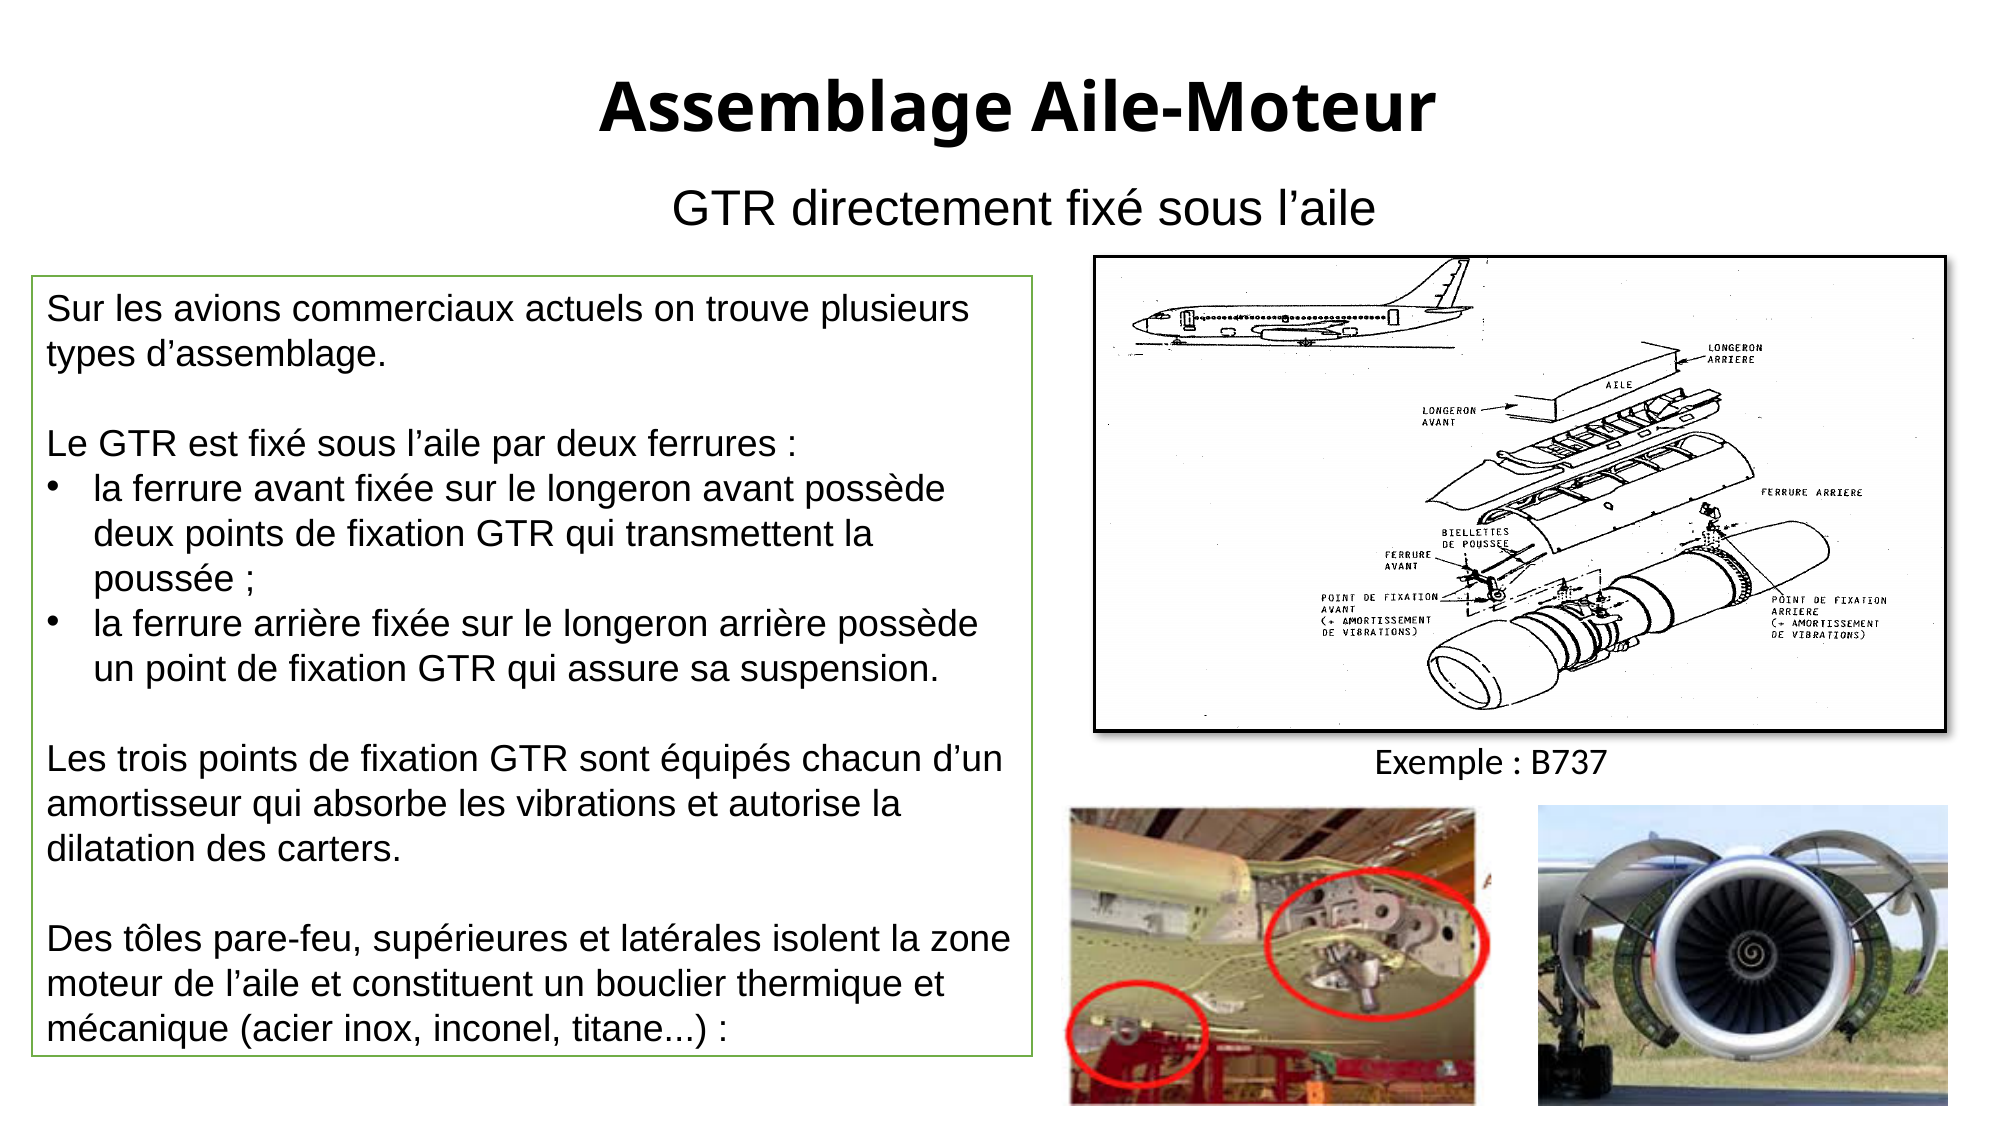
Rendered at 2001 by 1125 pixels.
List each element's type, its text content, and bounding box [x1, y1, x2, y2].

picture [1538, 805, 1948, 1106]
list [1095, 258, 1944, 730]
title Assemblage Aile-Moteur [584, 45, 1535, 174]
picture [1061, 805, 1492, 1106]
text_box GTR directement fixé sous l’aile [656, 168, 1407, 243]
text_box Exemple : B737 [1359, 730, 1680, 790]
text_box Sur les avions commerciaux actuels on trouve plusieurs types d’assemblage. Le GTR est fixé sous l’aile par deux ferrures : la ferrure avant fixée sur le longeron avant possède deux points de fixation GTR qui transmettent la poussée ; la ferrure arrière fixée sur le longeron arrière possède un point de fixation GTR qui assure sa suspension. Les trois points de fixation GTR sont équipés chacun d’un amortisseur qui absorbe les vibrations et autorise la dilatation des carters. Des tôles pare-feu, supérieures et latérales isolent la zone moteur de l’aile et constituent un bouclier thermique et mécanique (acier inox, inconel, titane...) : [31, 275, 1033, 1057]
